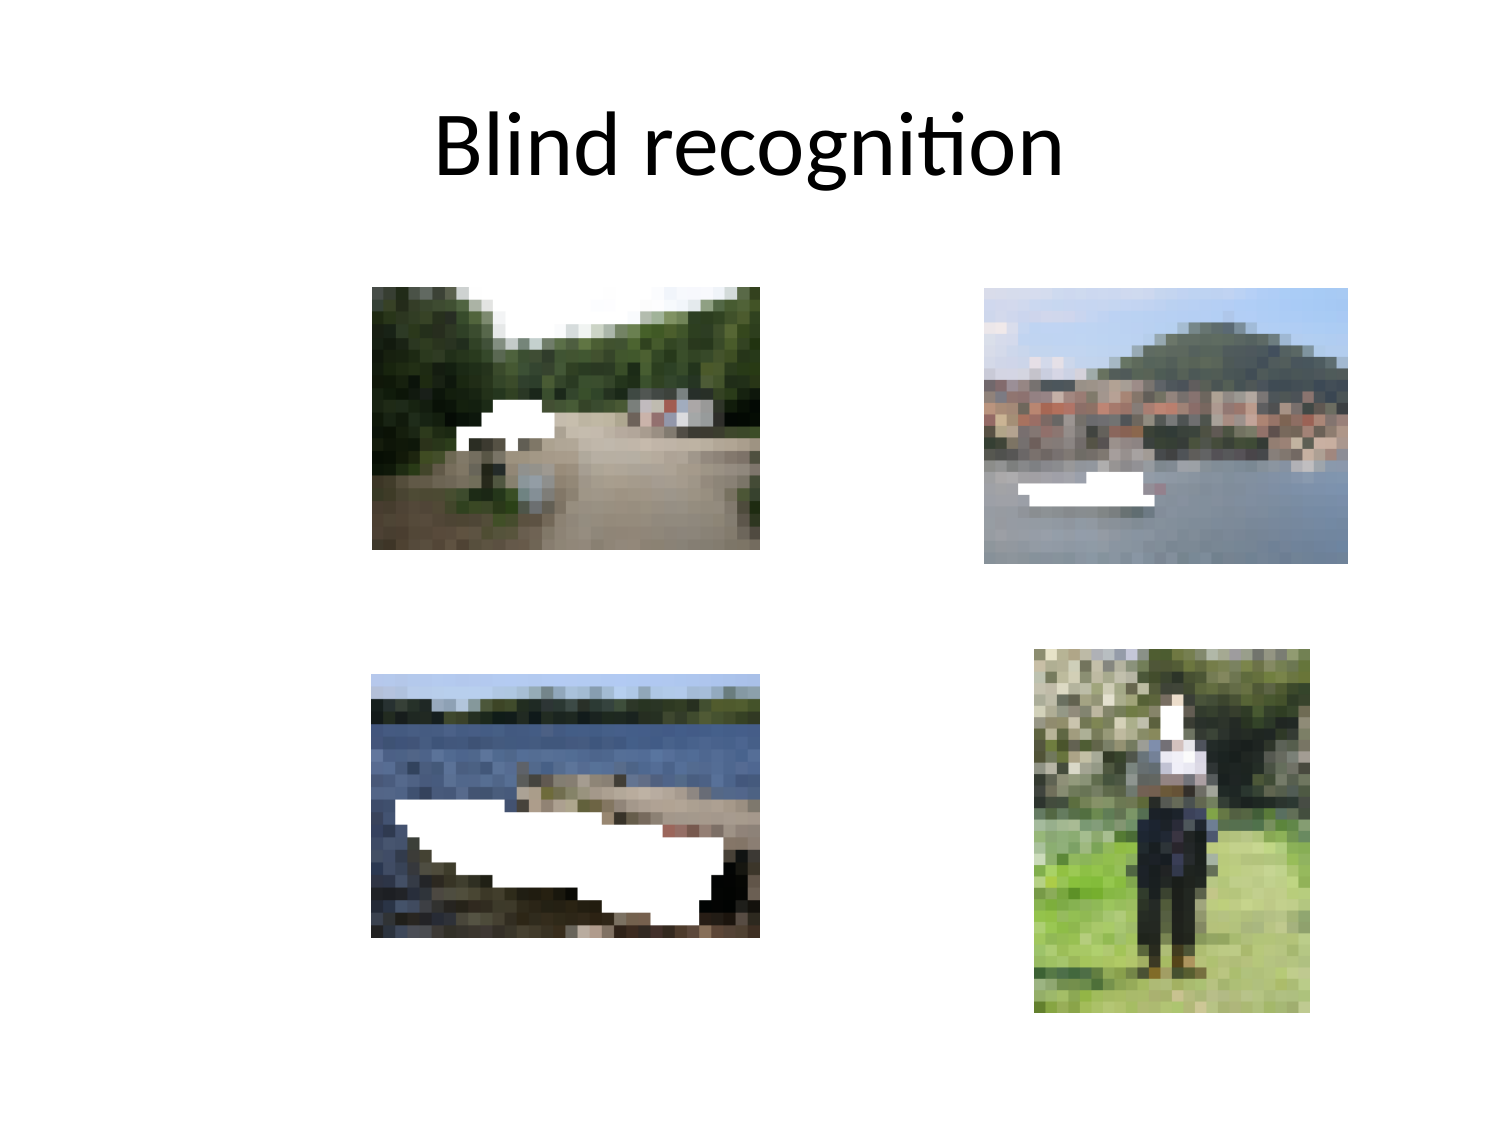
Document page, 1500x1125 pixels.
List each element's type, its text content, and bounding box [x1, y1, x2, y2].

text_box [984, 288, 1348, 564]
title Blind recognition [75, 45, 1425, 233]
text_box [371, 286, 760, 550]
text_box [1034, 649, 1310, 1013]
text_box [371, 674, 760, 938]
